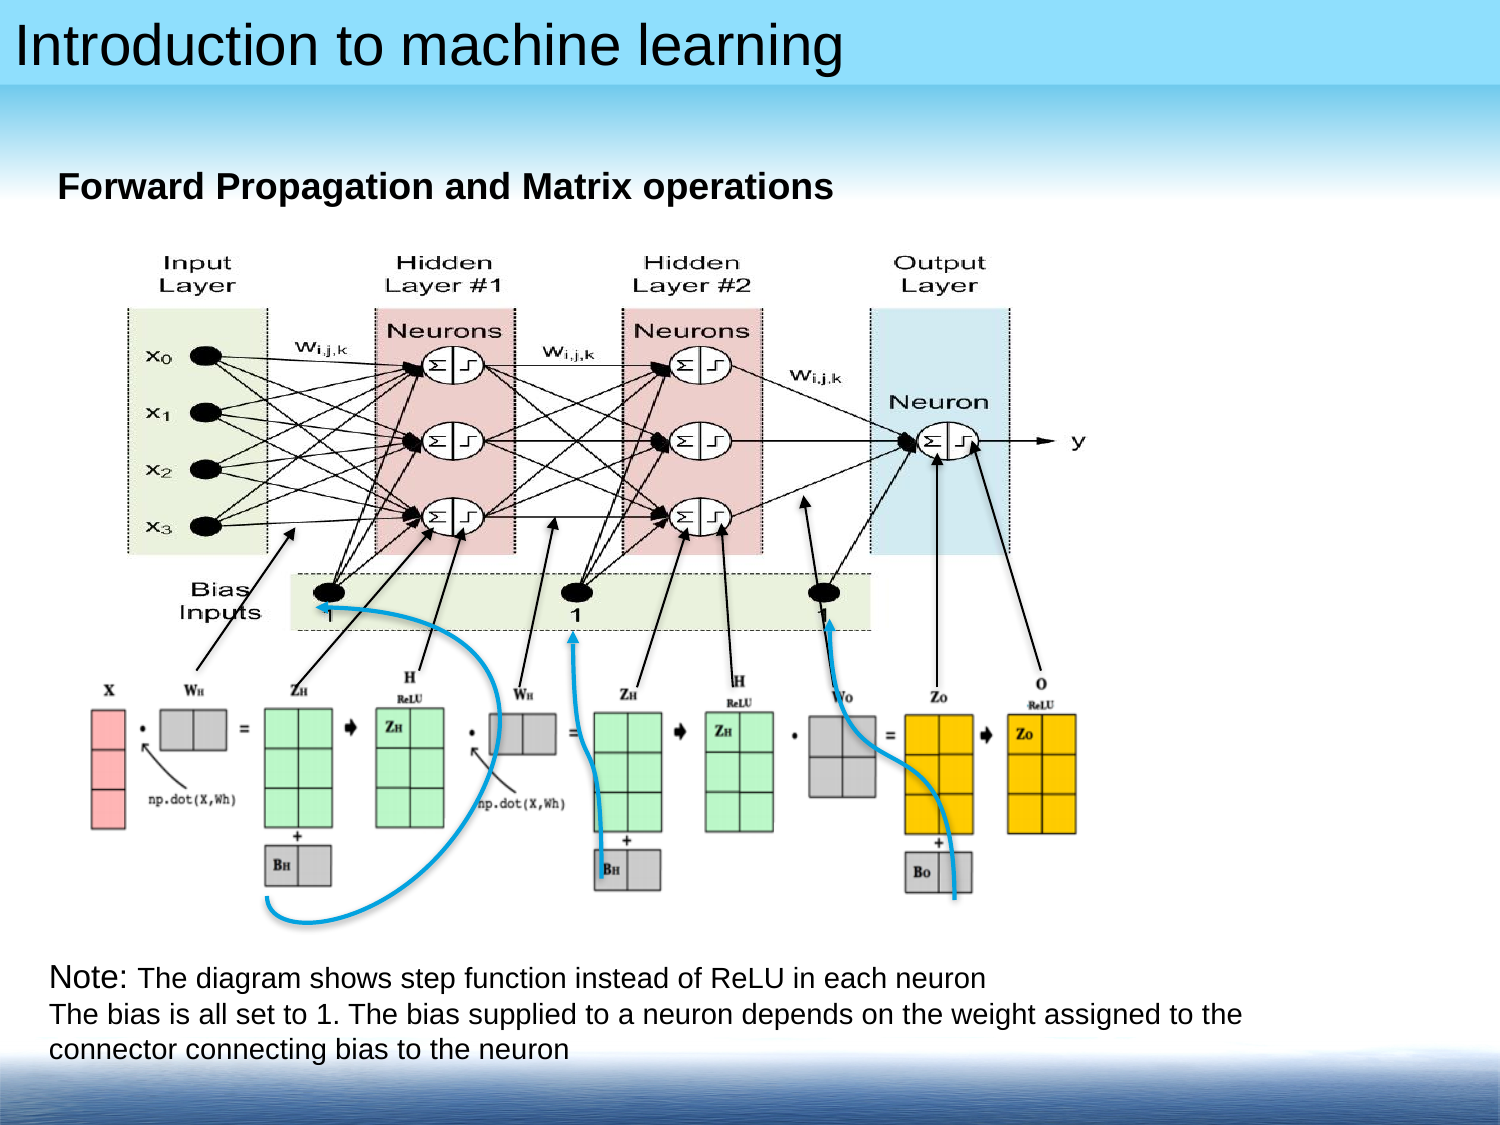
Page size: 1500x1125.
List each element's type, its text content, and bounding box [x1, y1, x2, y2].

text_box Note: The diagram shows step function instead of ReLU in each neuron The bias is all set to 1. The bias supplied to a neuron depends on the weight assigned to the connector connecting bias to the neuron [33, 948, 1380, 1073]
picture [0, 1037, 1500, 1125]
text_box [87, 249, 1088, 901]
text_box Forward Propagation and Matrix operations [42, 154, 1418, 215]
